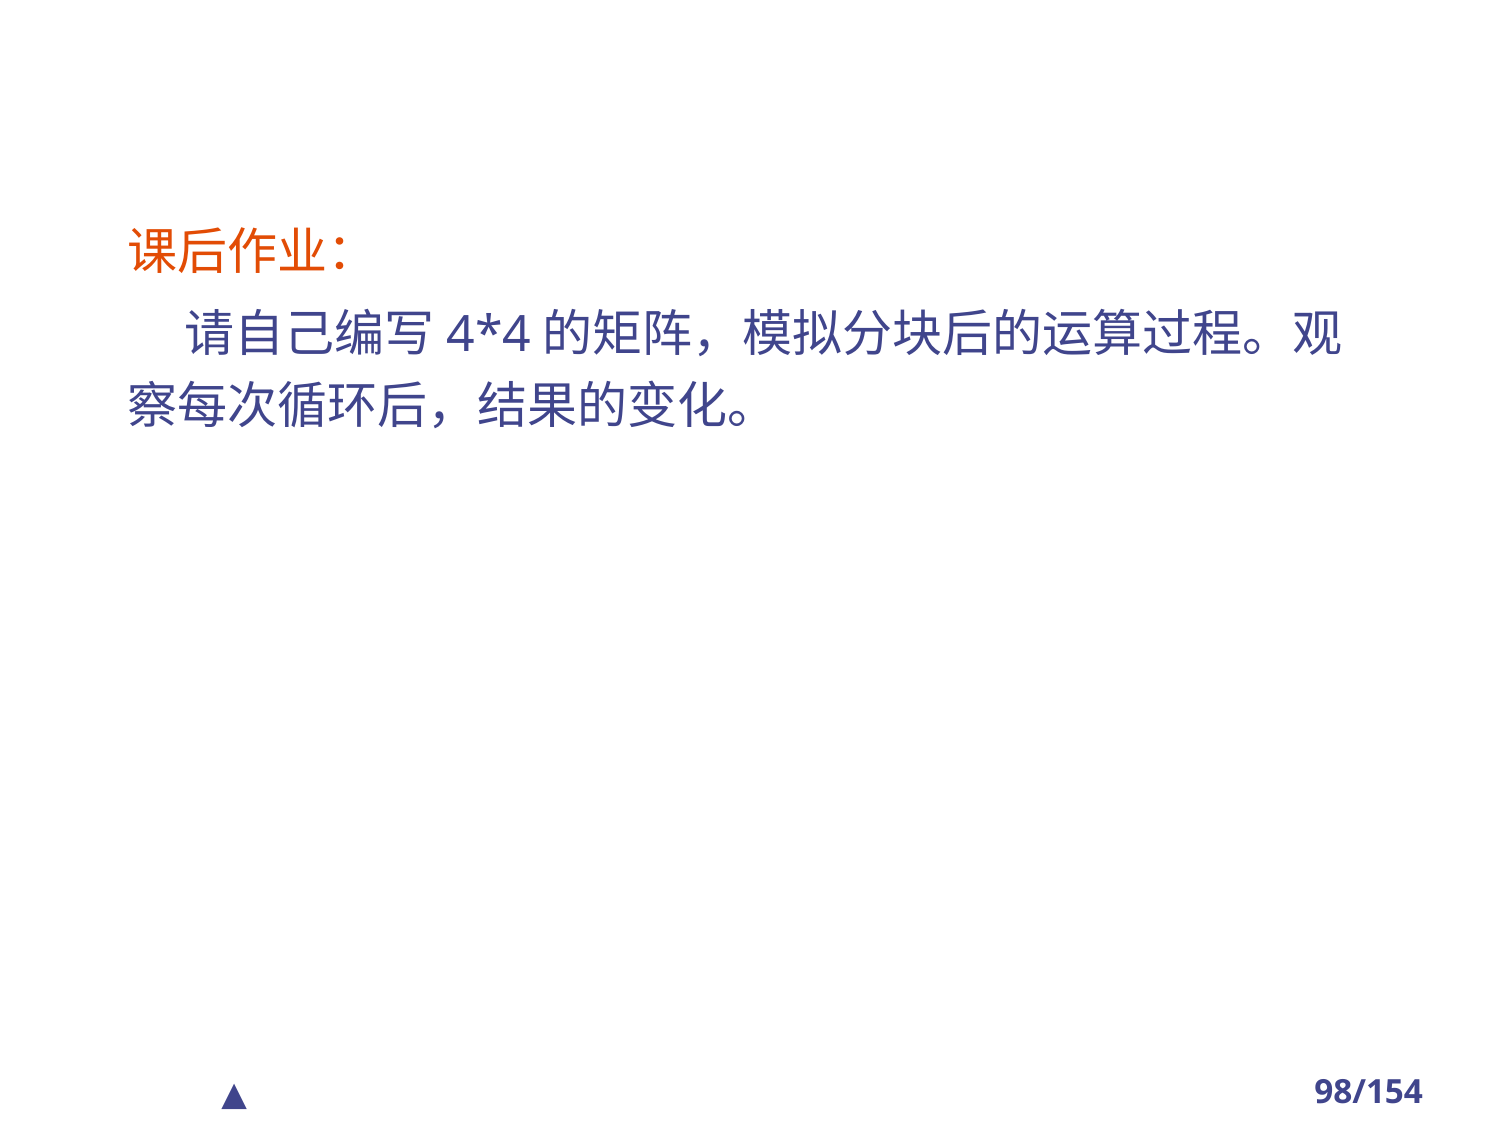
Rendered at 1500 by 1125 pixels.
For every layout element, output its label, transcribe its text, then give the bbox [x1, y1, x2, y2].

list 课后作业： 请自己编写4*4的矩阵，模拟分块后的运算过程。观察每次循环后，结果的变化。 [112, 200, 1388, 1013]
